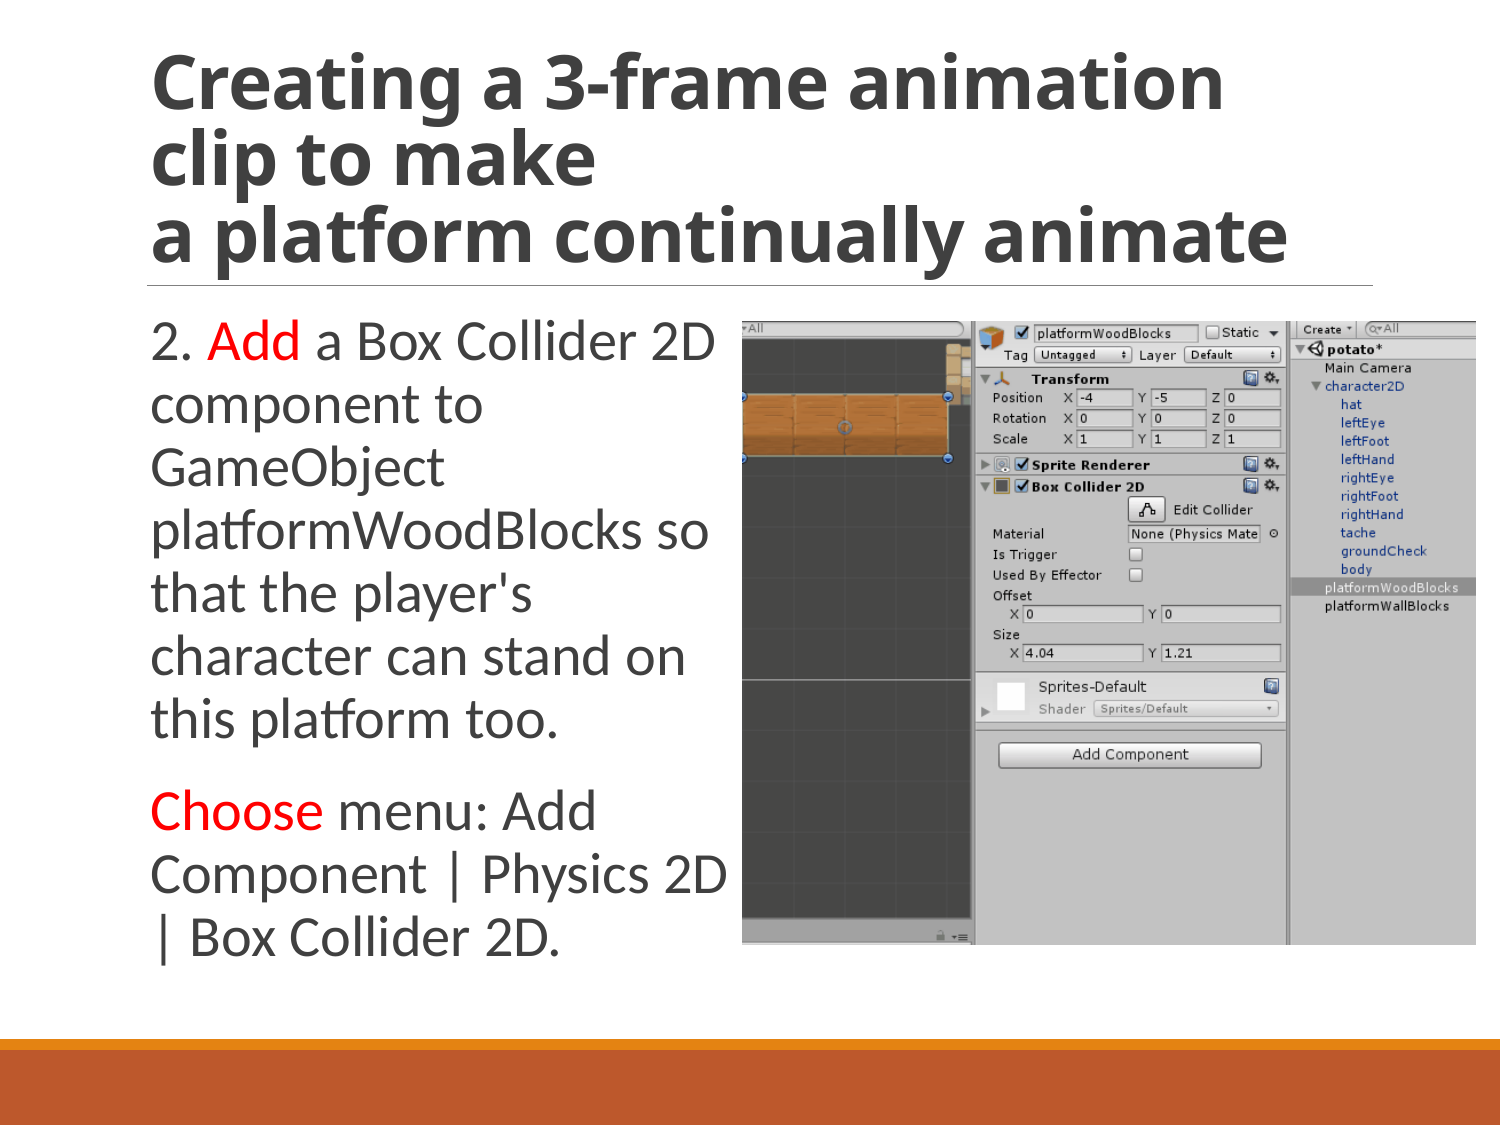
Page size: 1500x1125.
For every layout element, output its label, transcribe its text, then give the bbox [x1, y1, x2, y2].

title Creating a 3-frame animation clip to make a platform continually animate [135, 47, 1373, 285]
list 2. Add a Box Collider 2D component to GameObject platformWoodBlocks so that the player's character can stand on this platform too. Choose menu: Add Component | Physics 2D | Box Collider 2D. [135, 302, 743, 963]
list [741, 320, 1476, 945]
